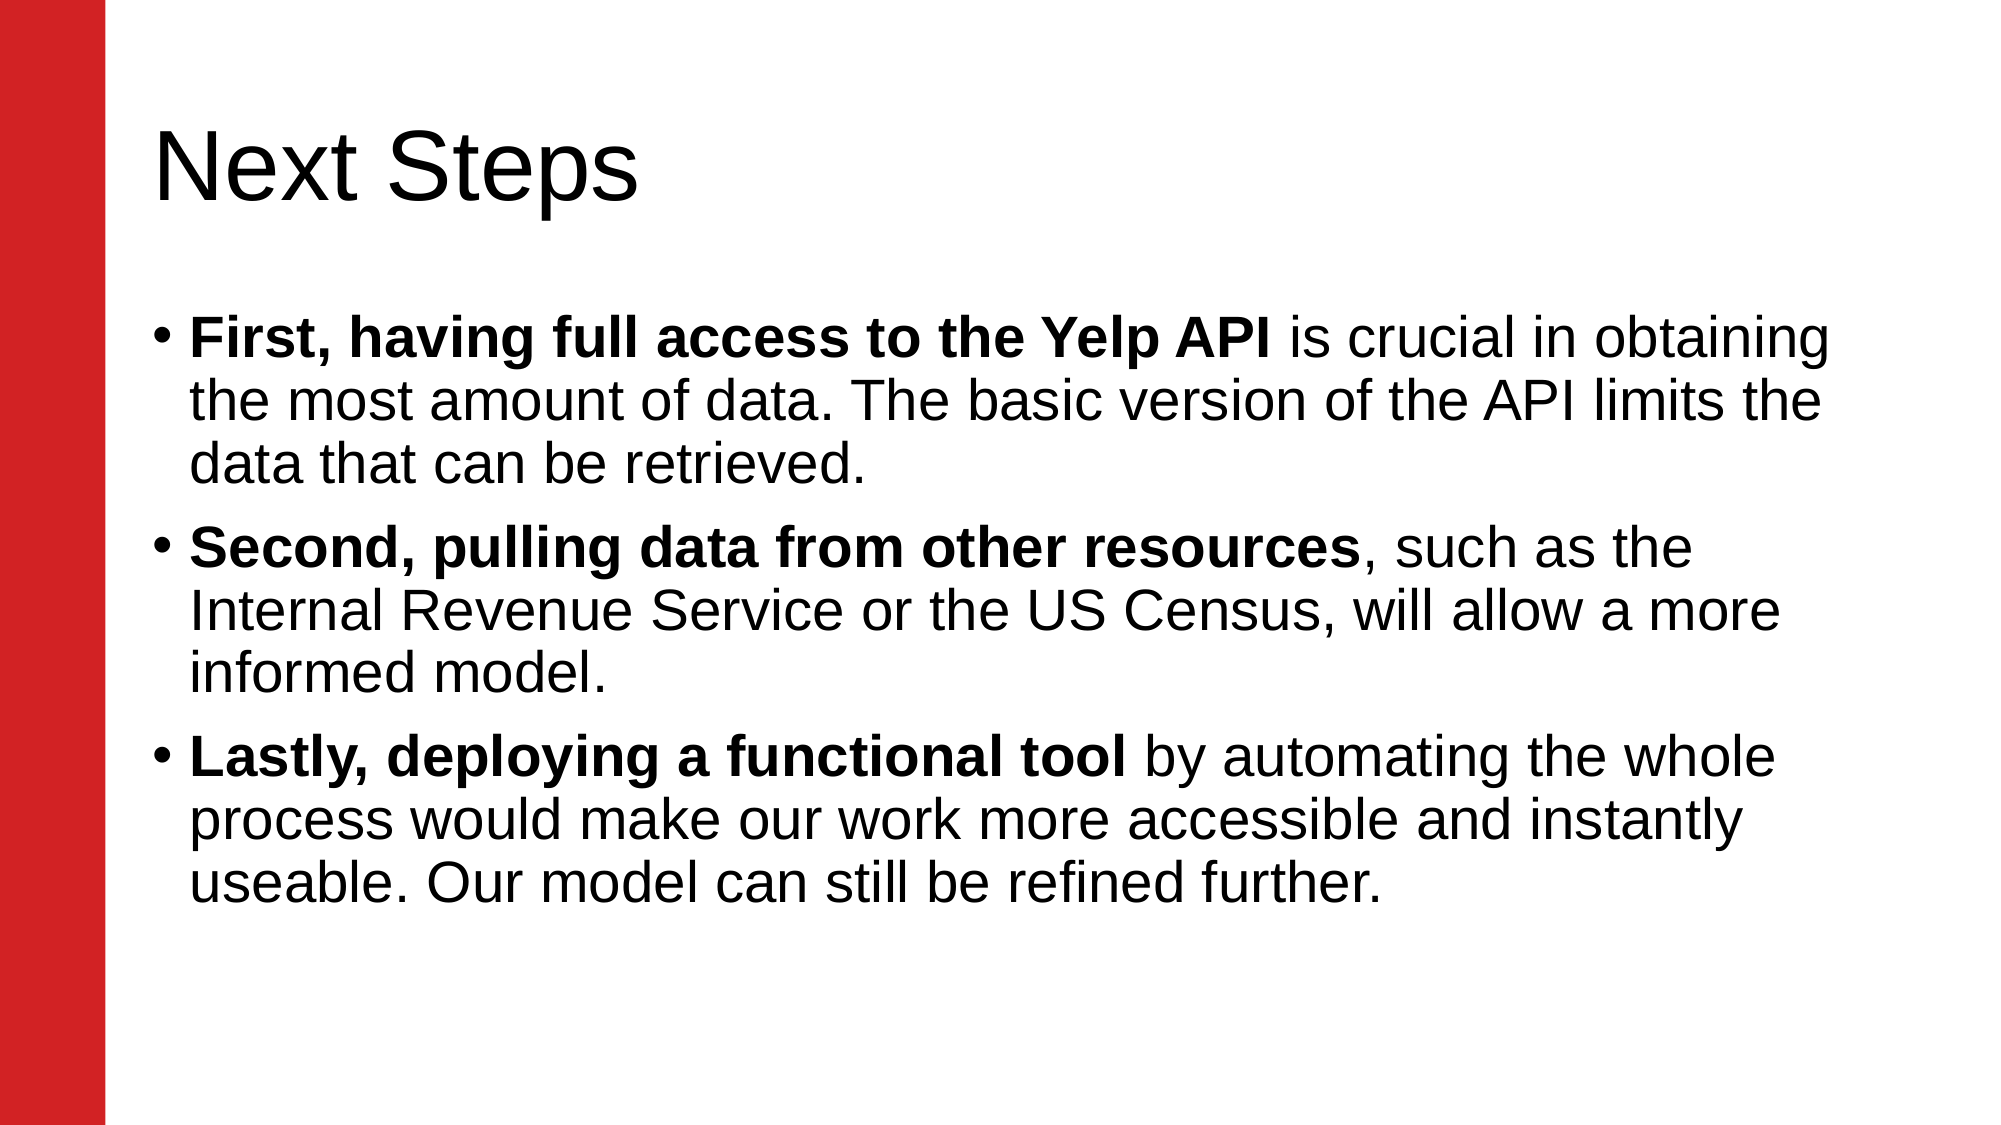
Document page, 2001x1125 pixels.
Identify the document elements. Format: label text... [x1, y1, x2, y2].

list First, having full access to the Yelp API is crucial in obtaining the most amount of data. The basic version of the API limits the data that can be retrieved. Second, pulling data from other resources, such as the Internal Revenue Service or the US Census, will allow a more informed model. Lastly, deploying a functional tool by automating the whole process would make our work more accessible and instantly useable. Our model can still be refined further. [137, 299, 1863, 1014]
text_box [0, 0, 106, 1125]
title Next Steps [137, 59, 1863, 278]
